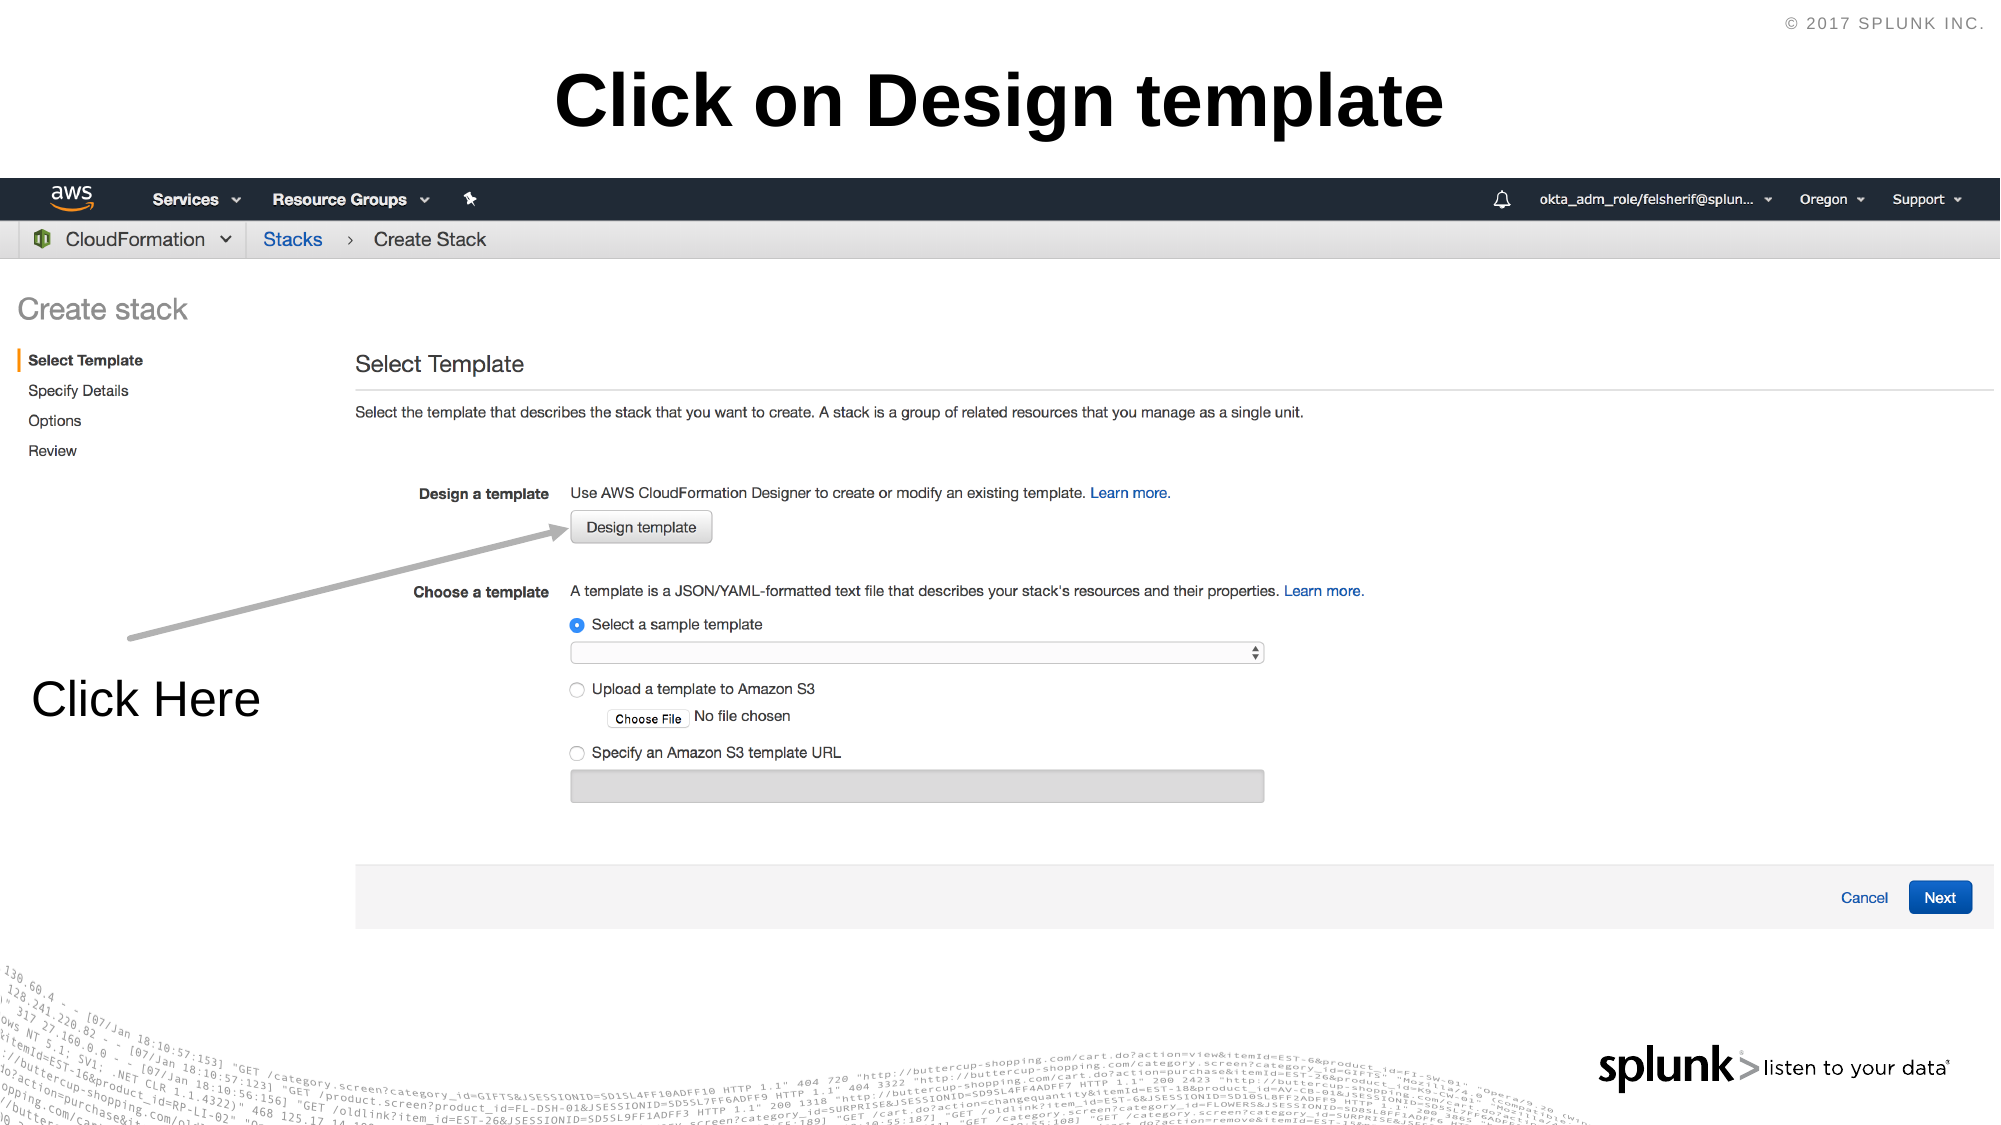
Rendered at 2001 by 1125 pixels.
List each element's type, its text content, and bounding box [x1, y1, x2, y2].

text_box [129, 528, 569, 639]
title Click on Design template [74, 50, 1926, 124]
picture [0, 0, 2000, 1125]
